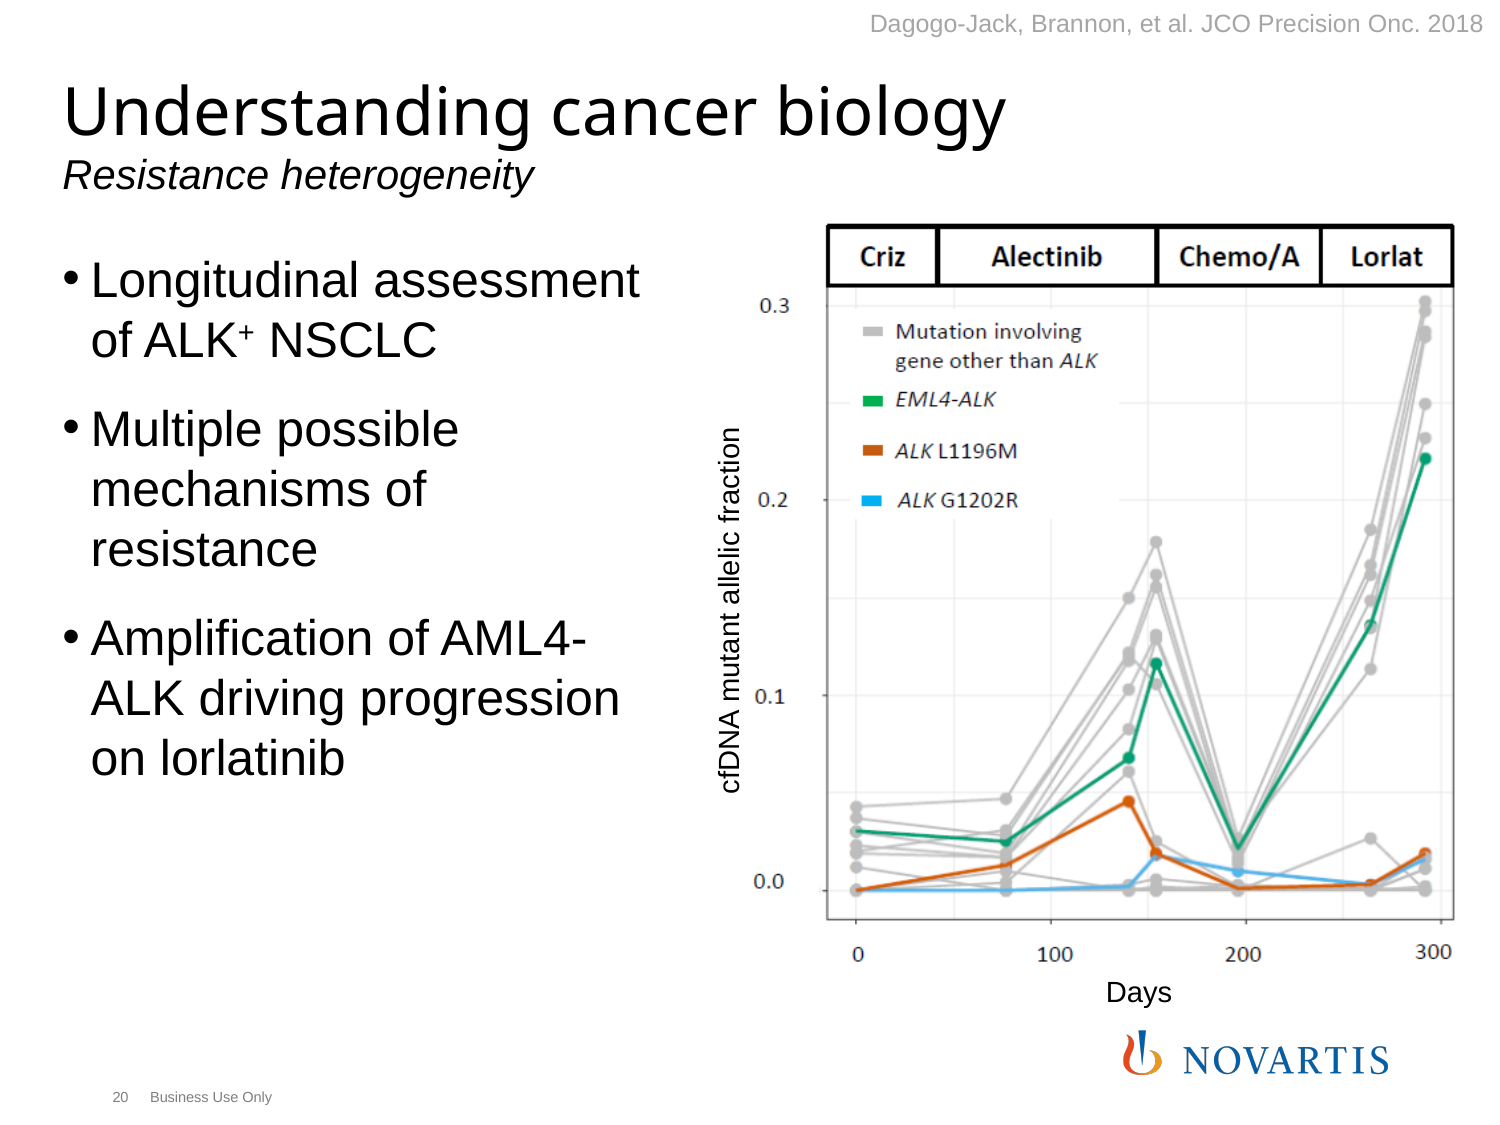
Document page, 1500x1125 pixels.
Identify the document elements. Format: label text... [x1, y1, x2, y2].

list Longitudinal assessment of ALK+ NSCLC Multiple possible mechanisms of resistance Amplification of AML4-ALK driving progression on lorlatinib [62, 247, 663, 990]
footer Business Use Only [150, 1087, 1088, 1125]
picture [724, 209, 1467, 990]
text_box Days [812, 996, 1466, 1009]
title Understanding cancer biology Resistance heterogeneity [62, 75, 1450, 233]
picture [1120, 1027, 1391, 1078]
text_box cfDNA mutant allelic fraction [709, 383, 719, 838]
text_box Dagogo-Jack, Brannon, et al. JCO Precision Onc. 2018 [624, 0, 1500, 46]
slide_number ‹#› [112, 1087, 150, 1125]
